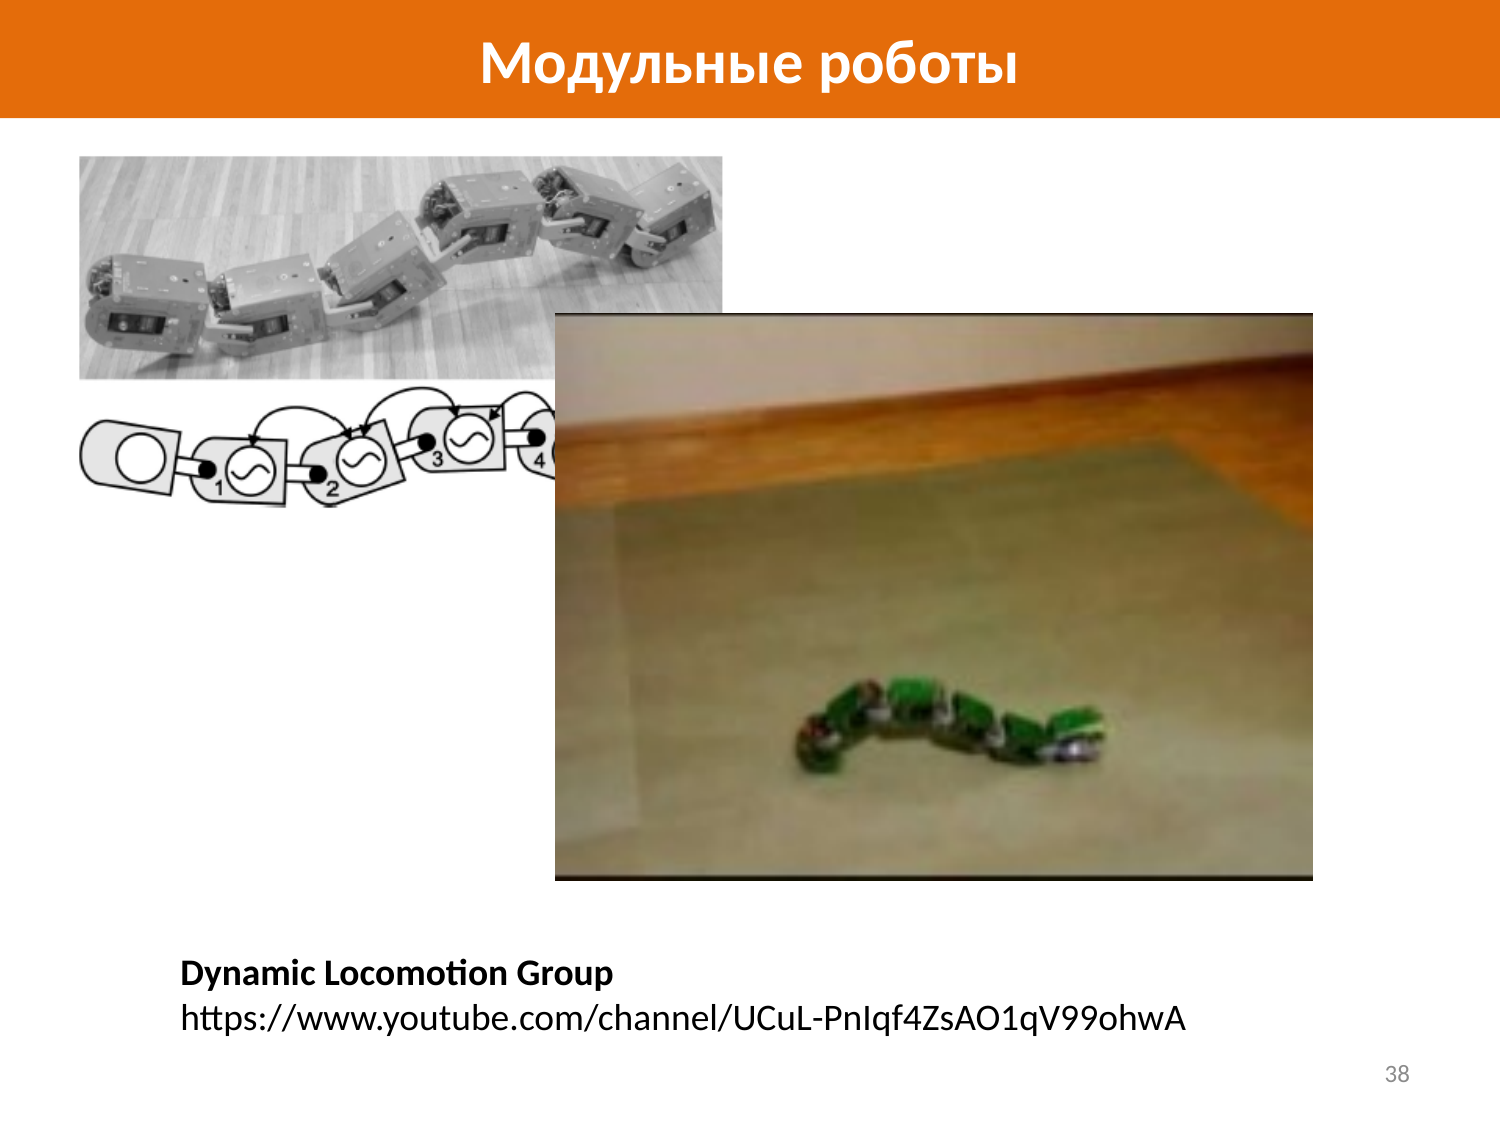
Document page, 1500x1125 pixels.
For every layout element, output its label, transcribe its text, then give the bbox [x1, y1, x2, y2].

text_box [554, 312, 1314, 882]
slide_number 38 [1074, 1042, 1425, 1103]
title Модульные роботы [0, 0, 1500, 119]
picture [52, 133, 732, 530]
text_box Dynamic Locomotion Group https://www.youtube.com/channel/UCuL-PnIqf4ZsAO1qV99ohwA [165, 940, 1253, 1046]
